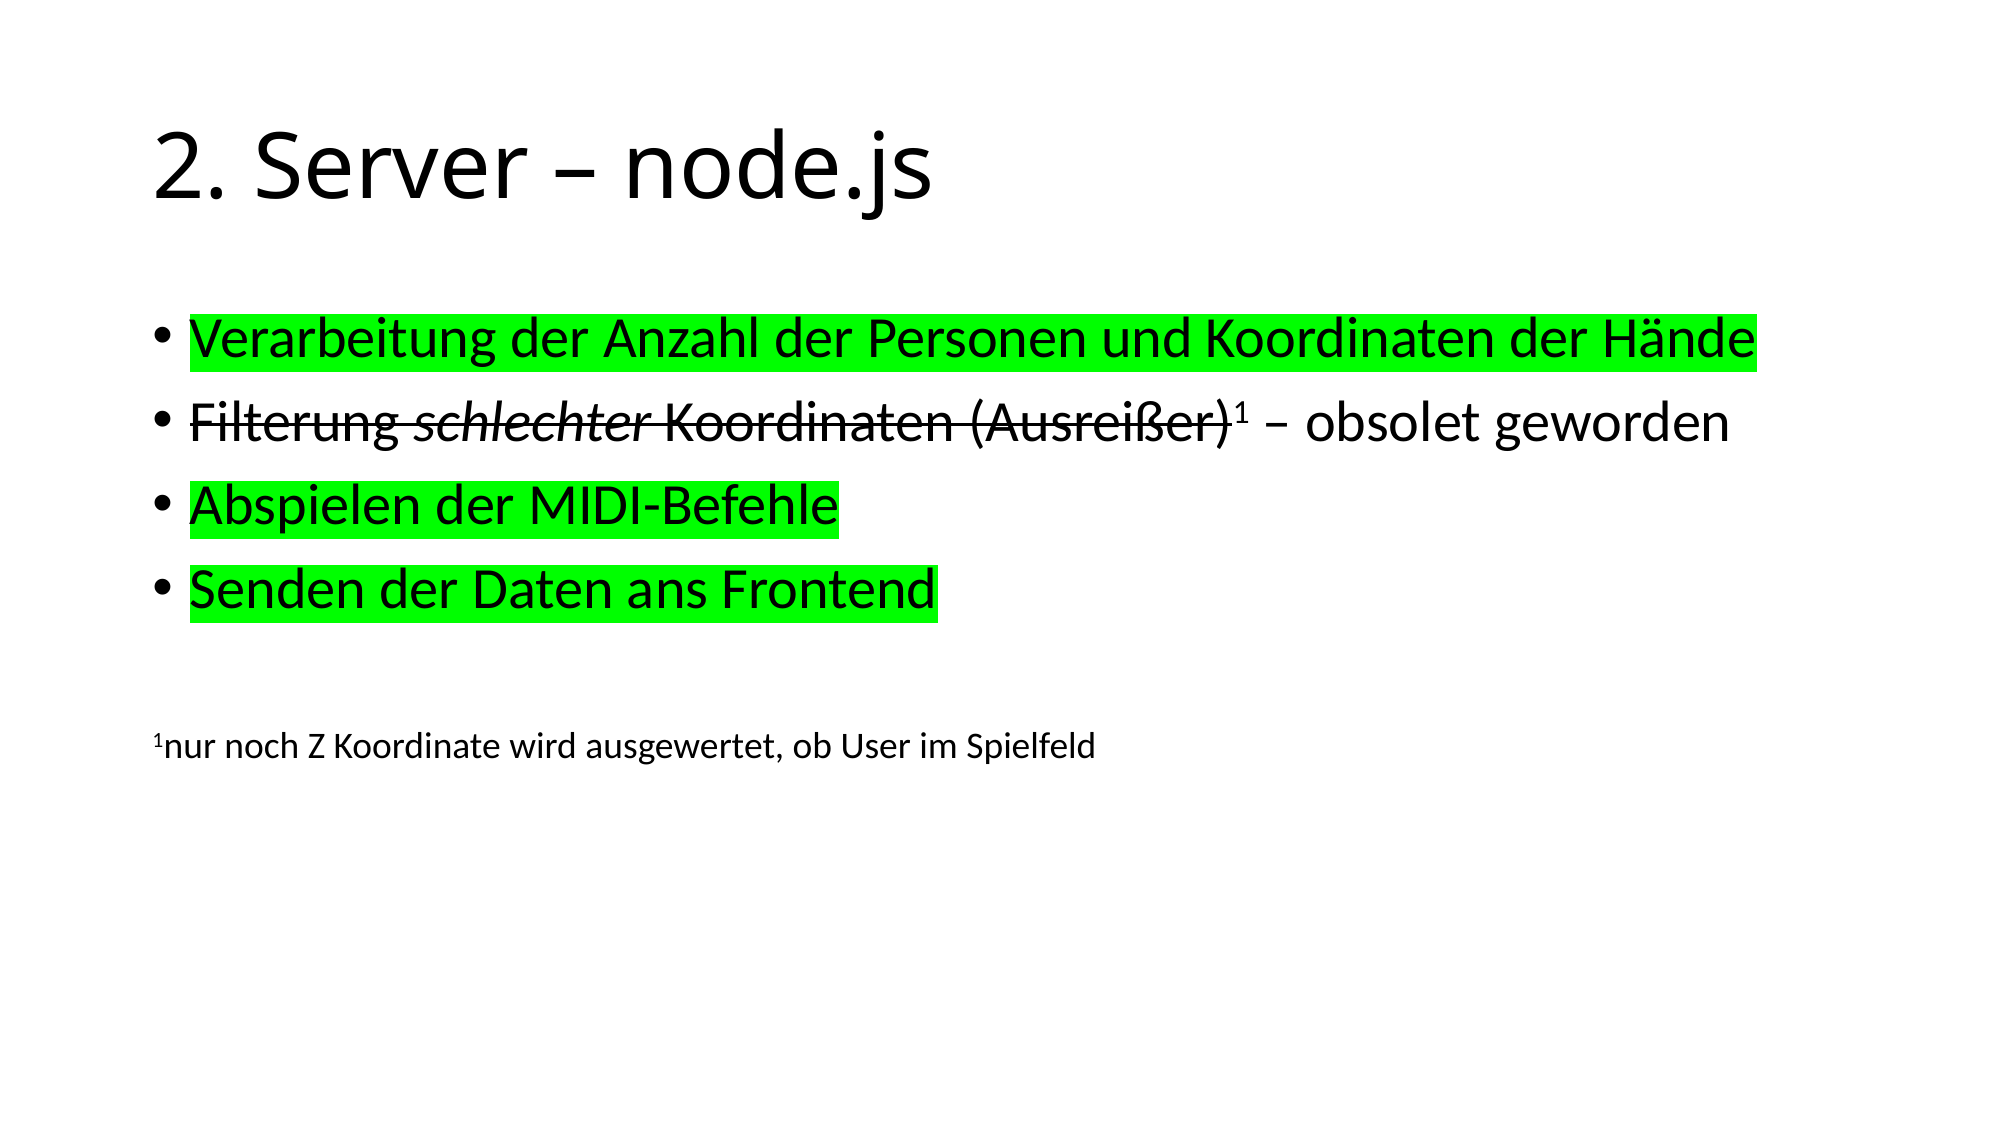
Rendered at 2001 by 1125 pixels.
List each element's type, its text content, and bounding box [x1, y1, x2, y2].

list Verarbeitung der Anzahl der Personen und Koordinaten der Hände Filterung schlechter Koordinaten (Ausreißer)1 – obsolet geworden Abspielen der MIDI-Befehle Senden der Daten ans Frontend 1nur noch Z Koordinate wird ausgewertet, ob User im Spielfeld [137, 299, 1944, 1014]
title 2. Server – node.js [137, 59, 1863, 278]
